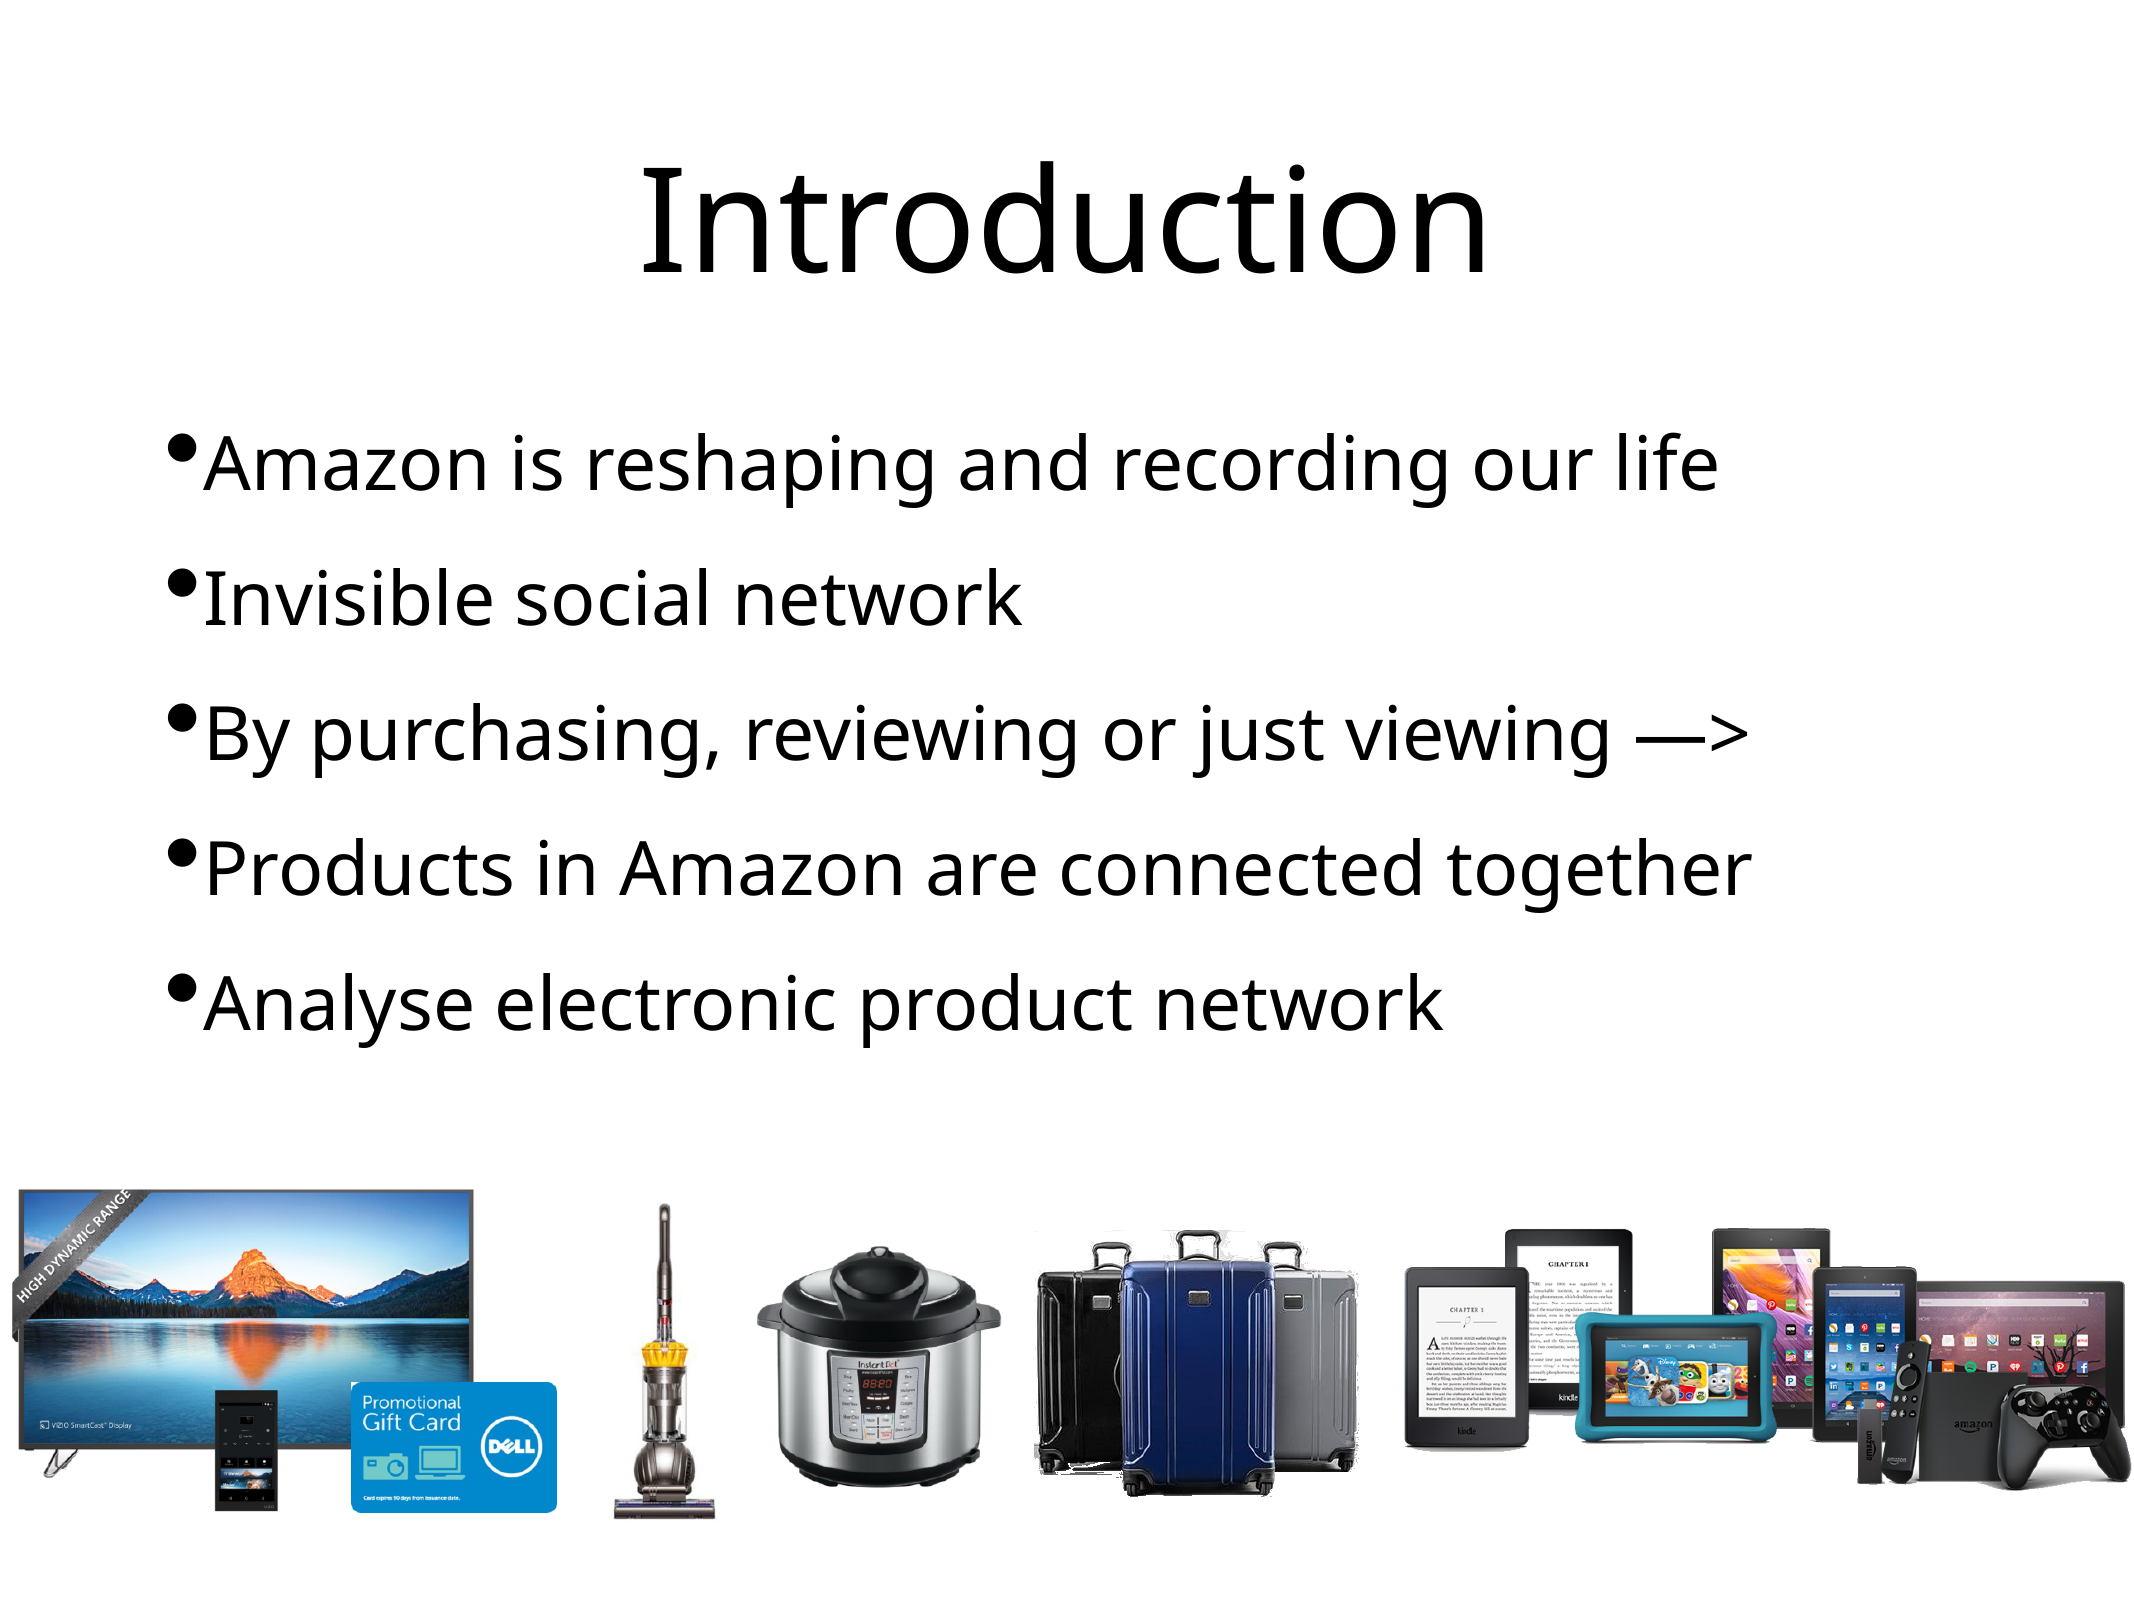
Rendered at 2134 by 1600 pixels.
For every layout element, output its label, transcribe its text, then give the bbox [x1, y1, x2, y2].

picture [0, 1170, 1008, 1530]
title Introduction [155, 36, 1978, 318]
picture [1023, 1180, 2134, 1541]
list Amazon is reshaping and recording our life Invisible social network By purchasing, reviewing or just viewing —> Products in Amazon are connected together Analyse electronic product network [155, 318, 1978, 1099]
